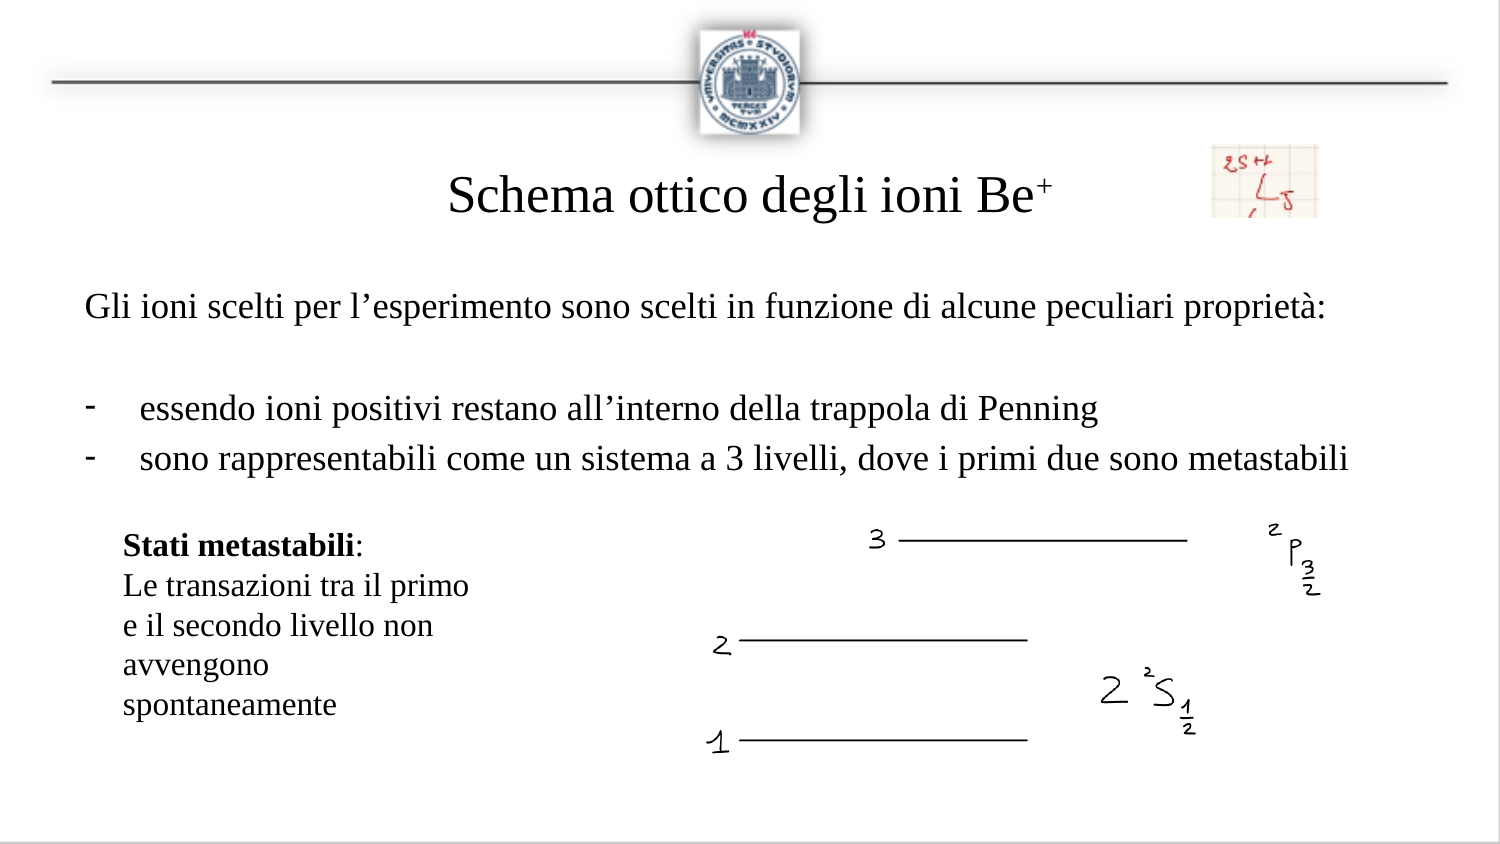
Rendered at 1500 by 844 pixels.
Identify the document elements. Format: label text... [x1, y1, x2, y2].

list Gli ioni scelti per l’esperimento sono scelti in funzione di alcune peculiari proprietà: essendo ioni positivi restano all’interno della trappola di Penning sono rappresentabili come un sistema a 3 livelli, dove i primi due sono metastabili [51, 260, 1449, 494]
text_box Stati metastabili: Le transazioni tra il primo e il secondo livello non avvengono spontaneamente [108, 515, 492, 730]
picture [0, 0, 1500, 844]
title Schema ottico degli ioni Be+ [51, 144, 1449, 239]
